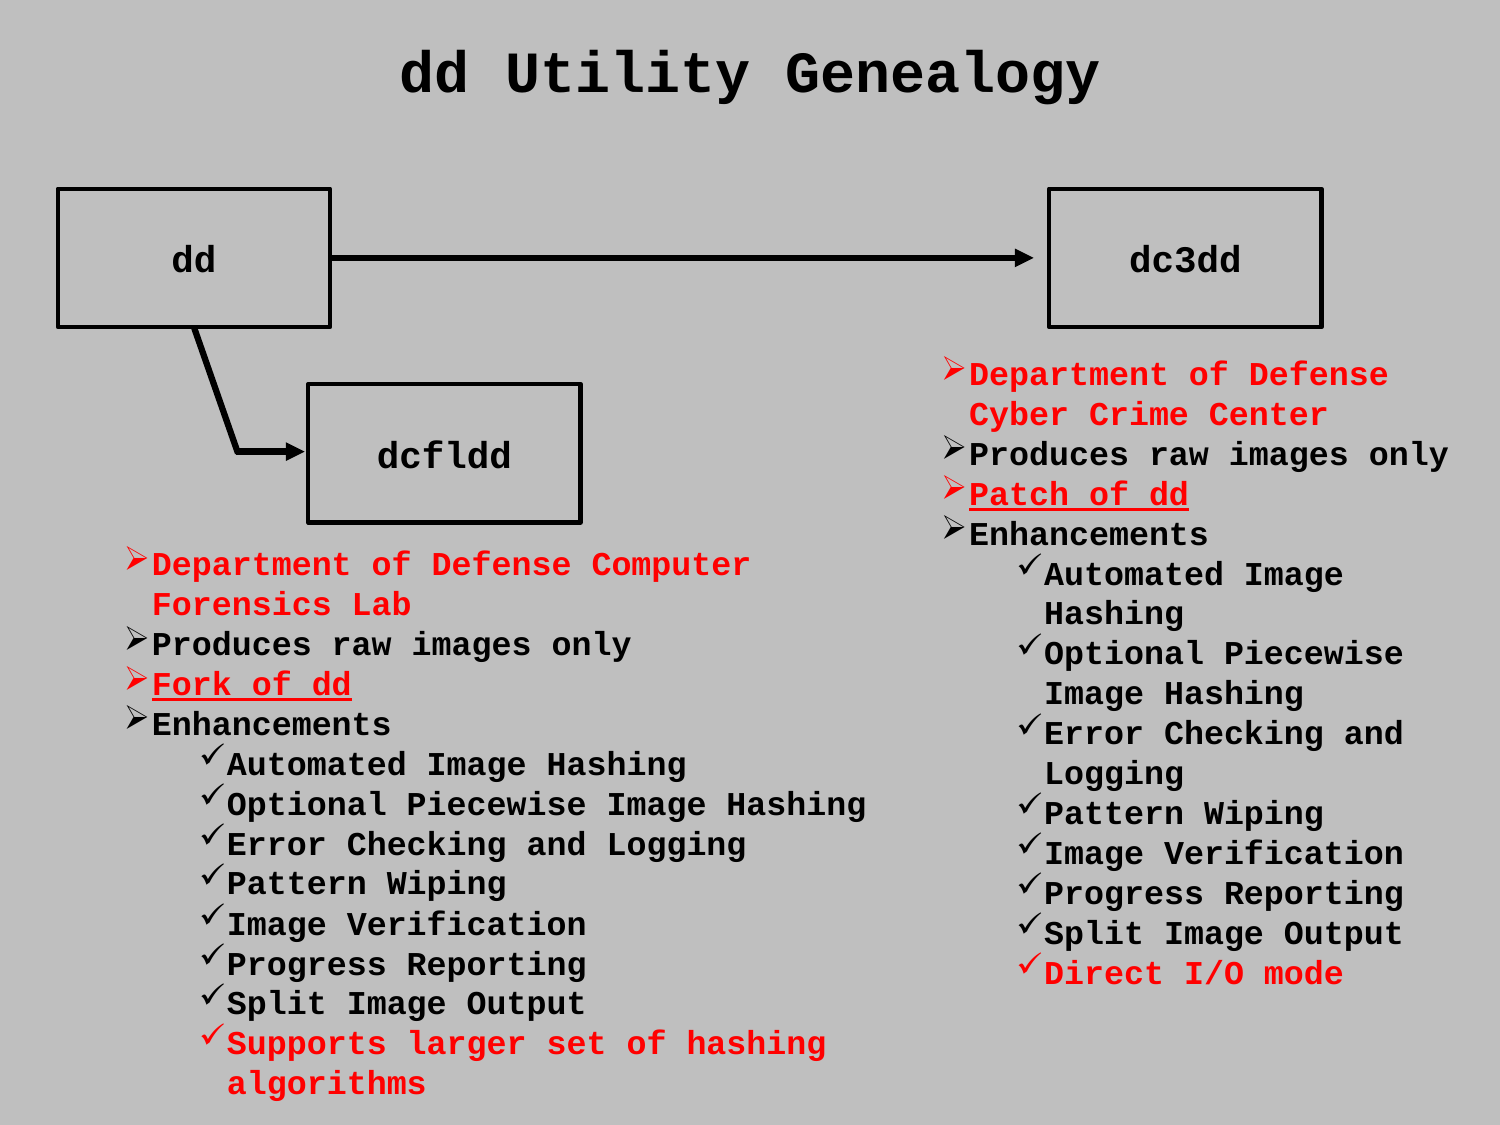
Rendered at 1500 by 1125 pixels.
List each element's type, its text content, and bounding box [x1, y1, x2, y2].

text_box dd Utility Genealogy [75, 18, 1425, 120]
text_box dcfldd [306, 382, 583, 525]
text_box Department of Defense Computer Forensics Lab Produces raw images only Fork of dd Enhancements Automated Image Hashing Optional Piecewise Image Hashing Error Checking and Logging Pattern Wiping Image Verification Progress Reporting Split Image Output Supports larger set of hashing algorithms [108, 535, 927, 1109]
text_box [193, 326, 239, 454]
text_box Department of Defense Cyber Crime Center Produces raw images only Patch of dd Enhancements Automated Image Hashing Optional Piecewise Image Hashing Error Checking and Logging Pattern Wiping Image Verification Progress Reporting Split Image Output Direct I/O mode [926, 344, 1496, 999]
text_box dd [56, 187, 332, 329]
text_box dc3dd [1047, 187, 1324, 329]
